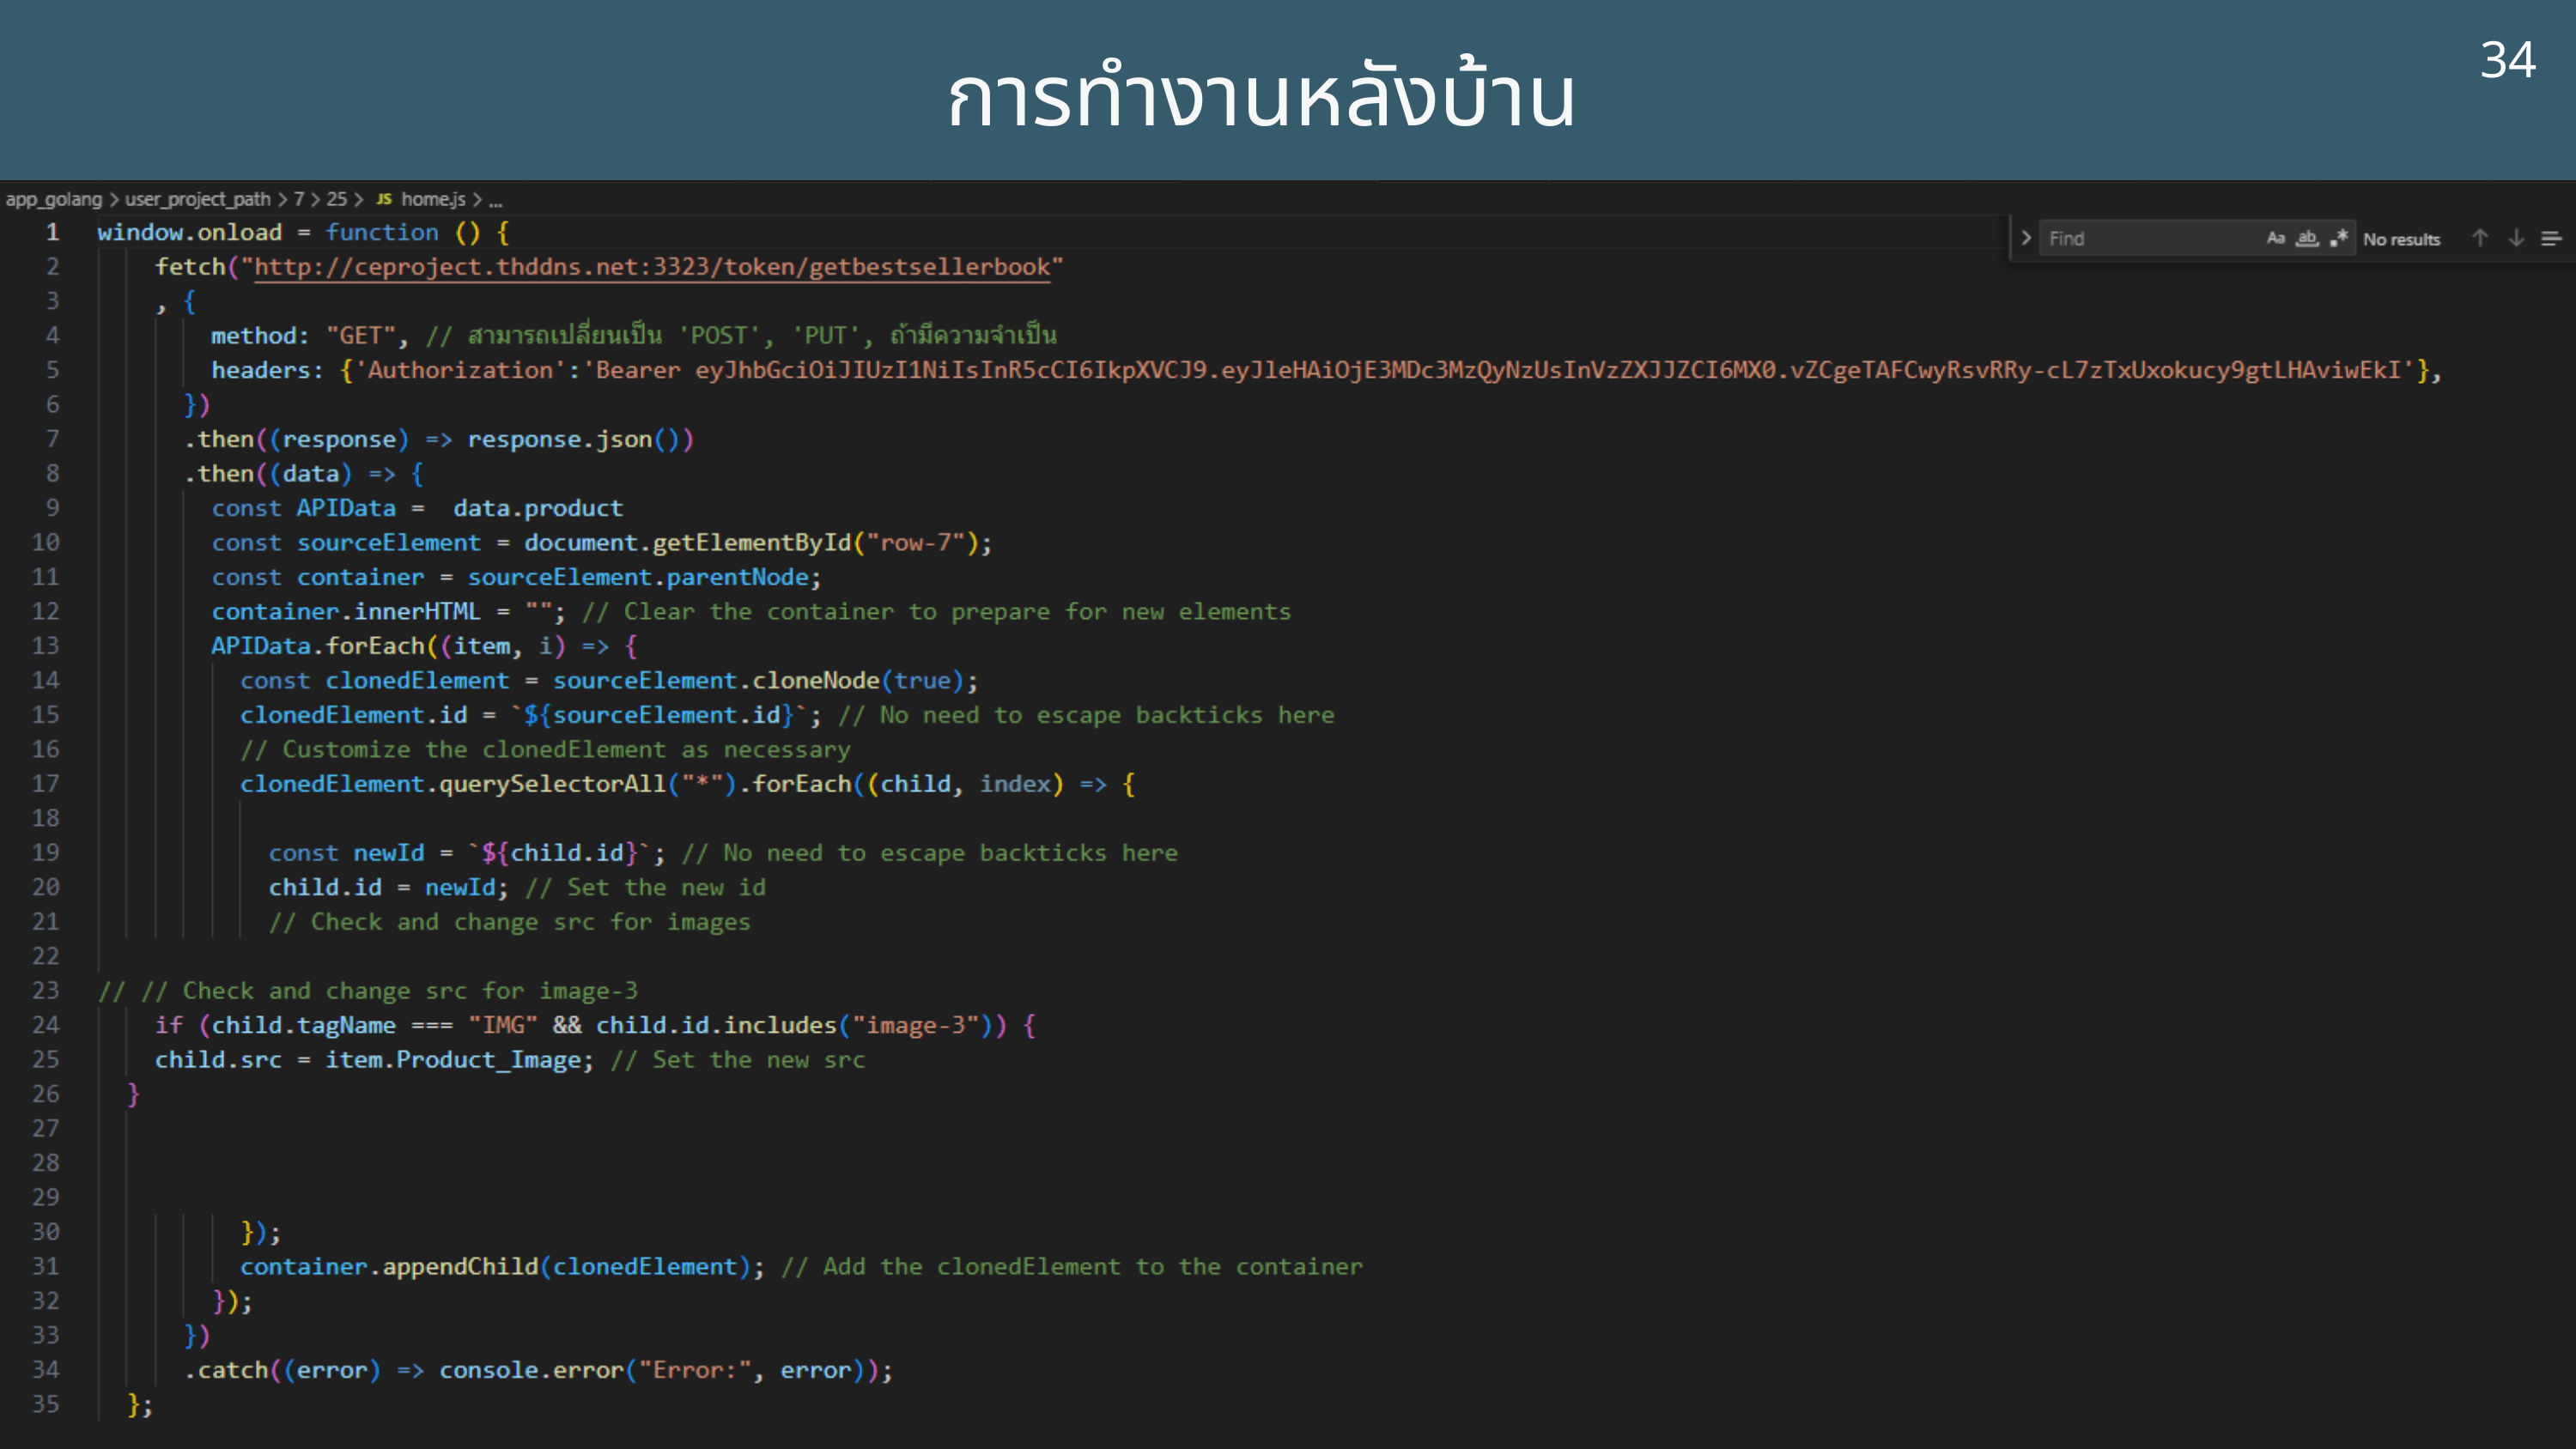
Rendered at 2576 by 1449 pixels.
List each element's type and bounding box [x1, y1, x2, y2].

text_box [0, 191, 2576, 1449]
text_box [0, 0, 2576, 182]
